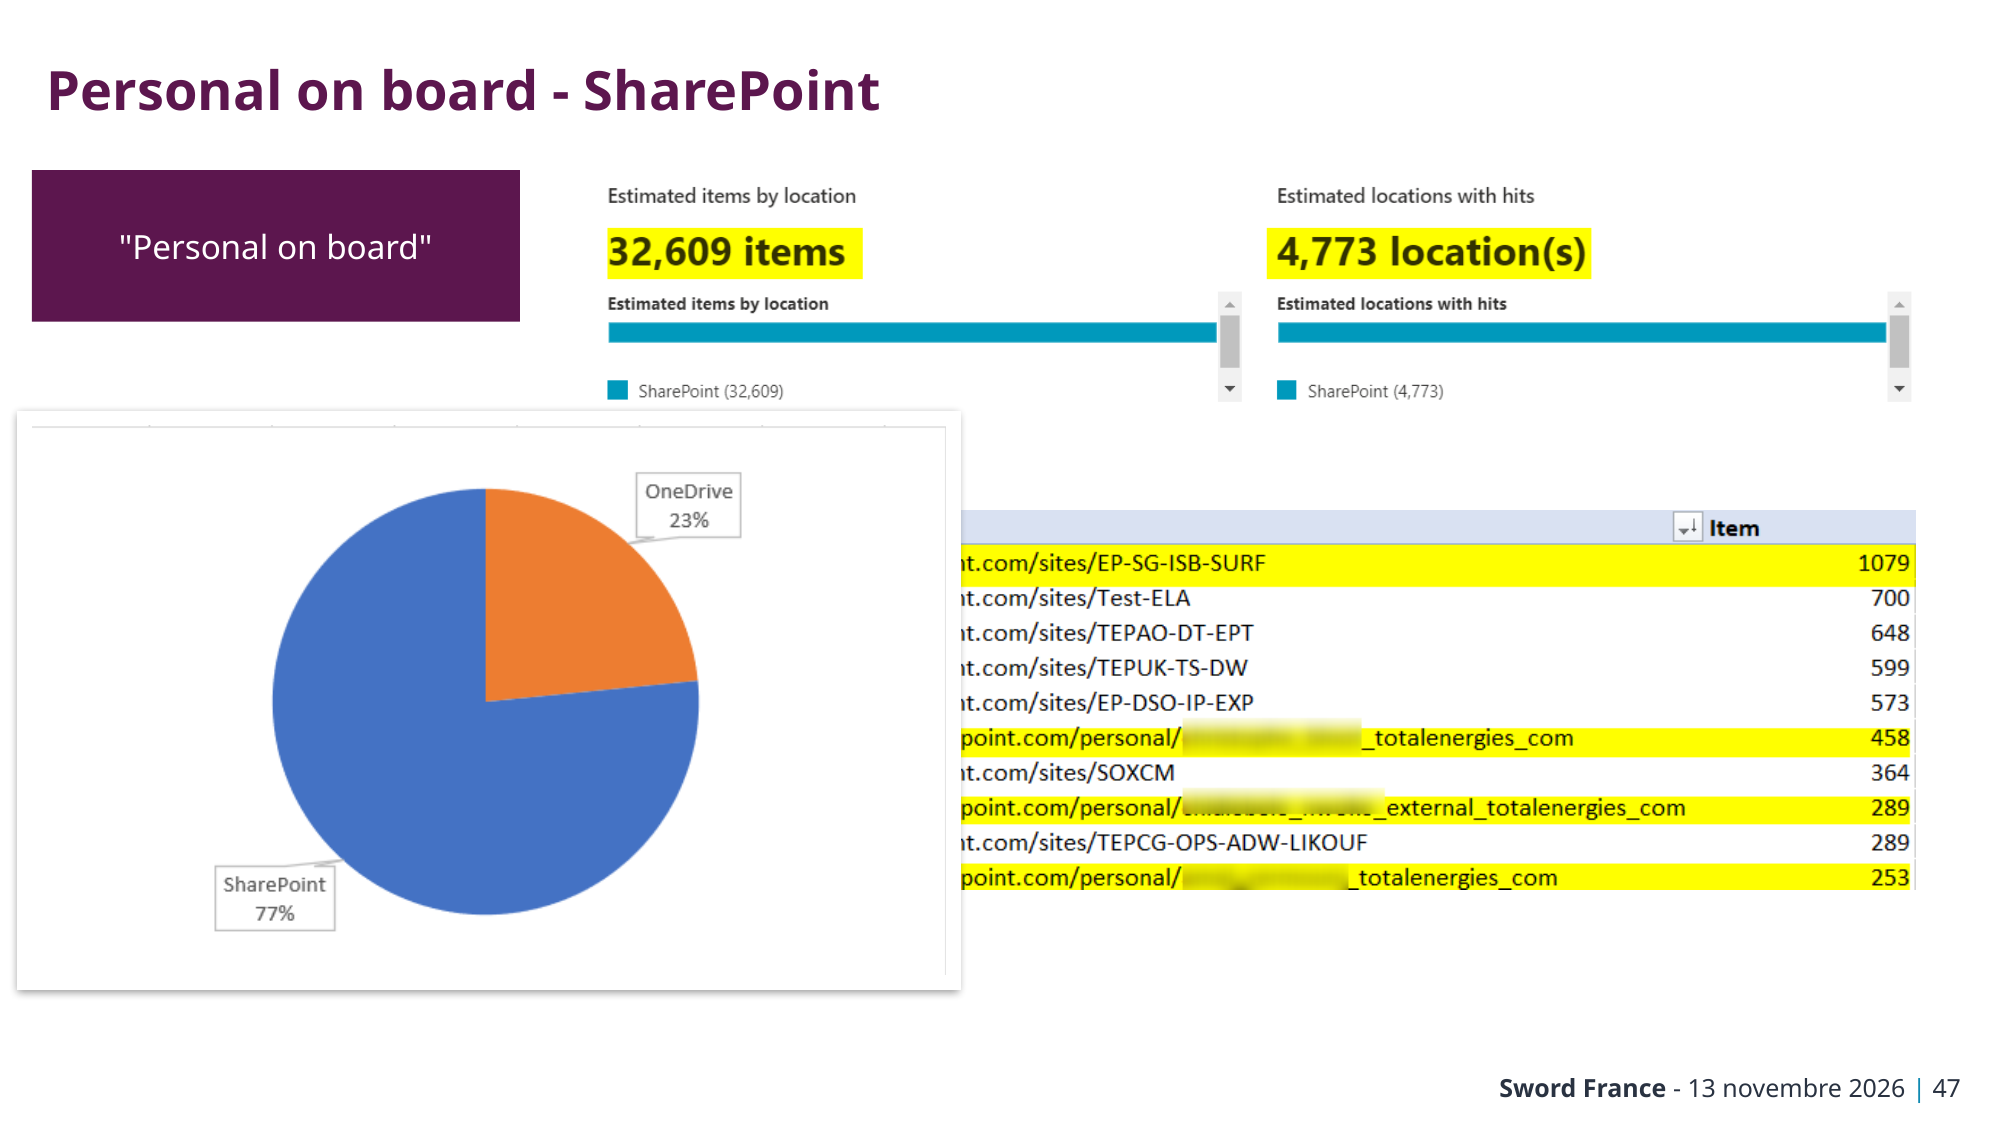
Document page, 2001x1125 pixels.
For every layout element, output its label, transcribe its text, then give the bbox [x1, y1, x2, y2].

title Personal on board - SharePoint [31, 59, 1757, 126]
picture [31, 425, 1916, 976]
picture [603, 170, 1916, 419]
text_box "Personal on board" [31, 169, 521, 323]
